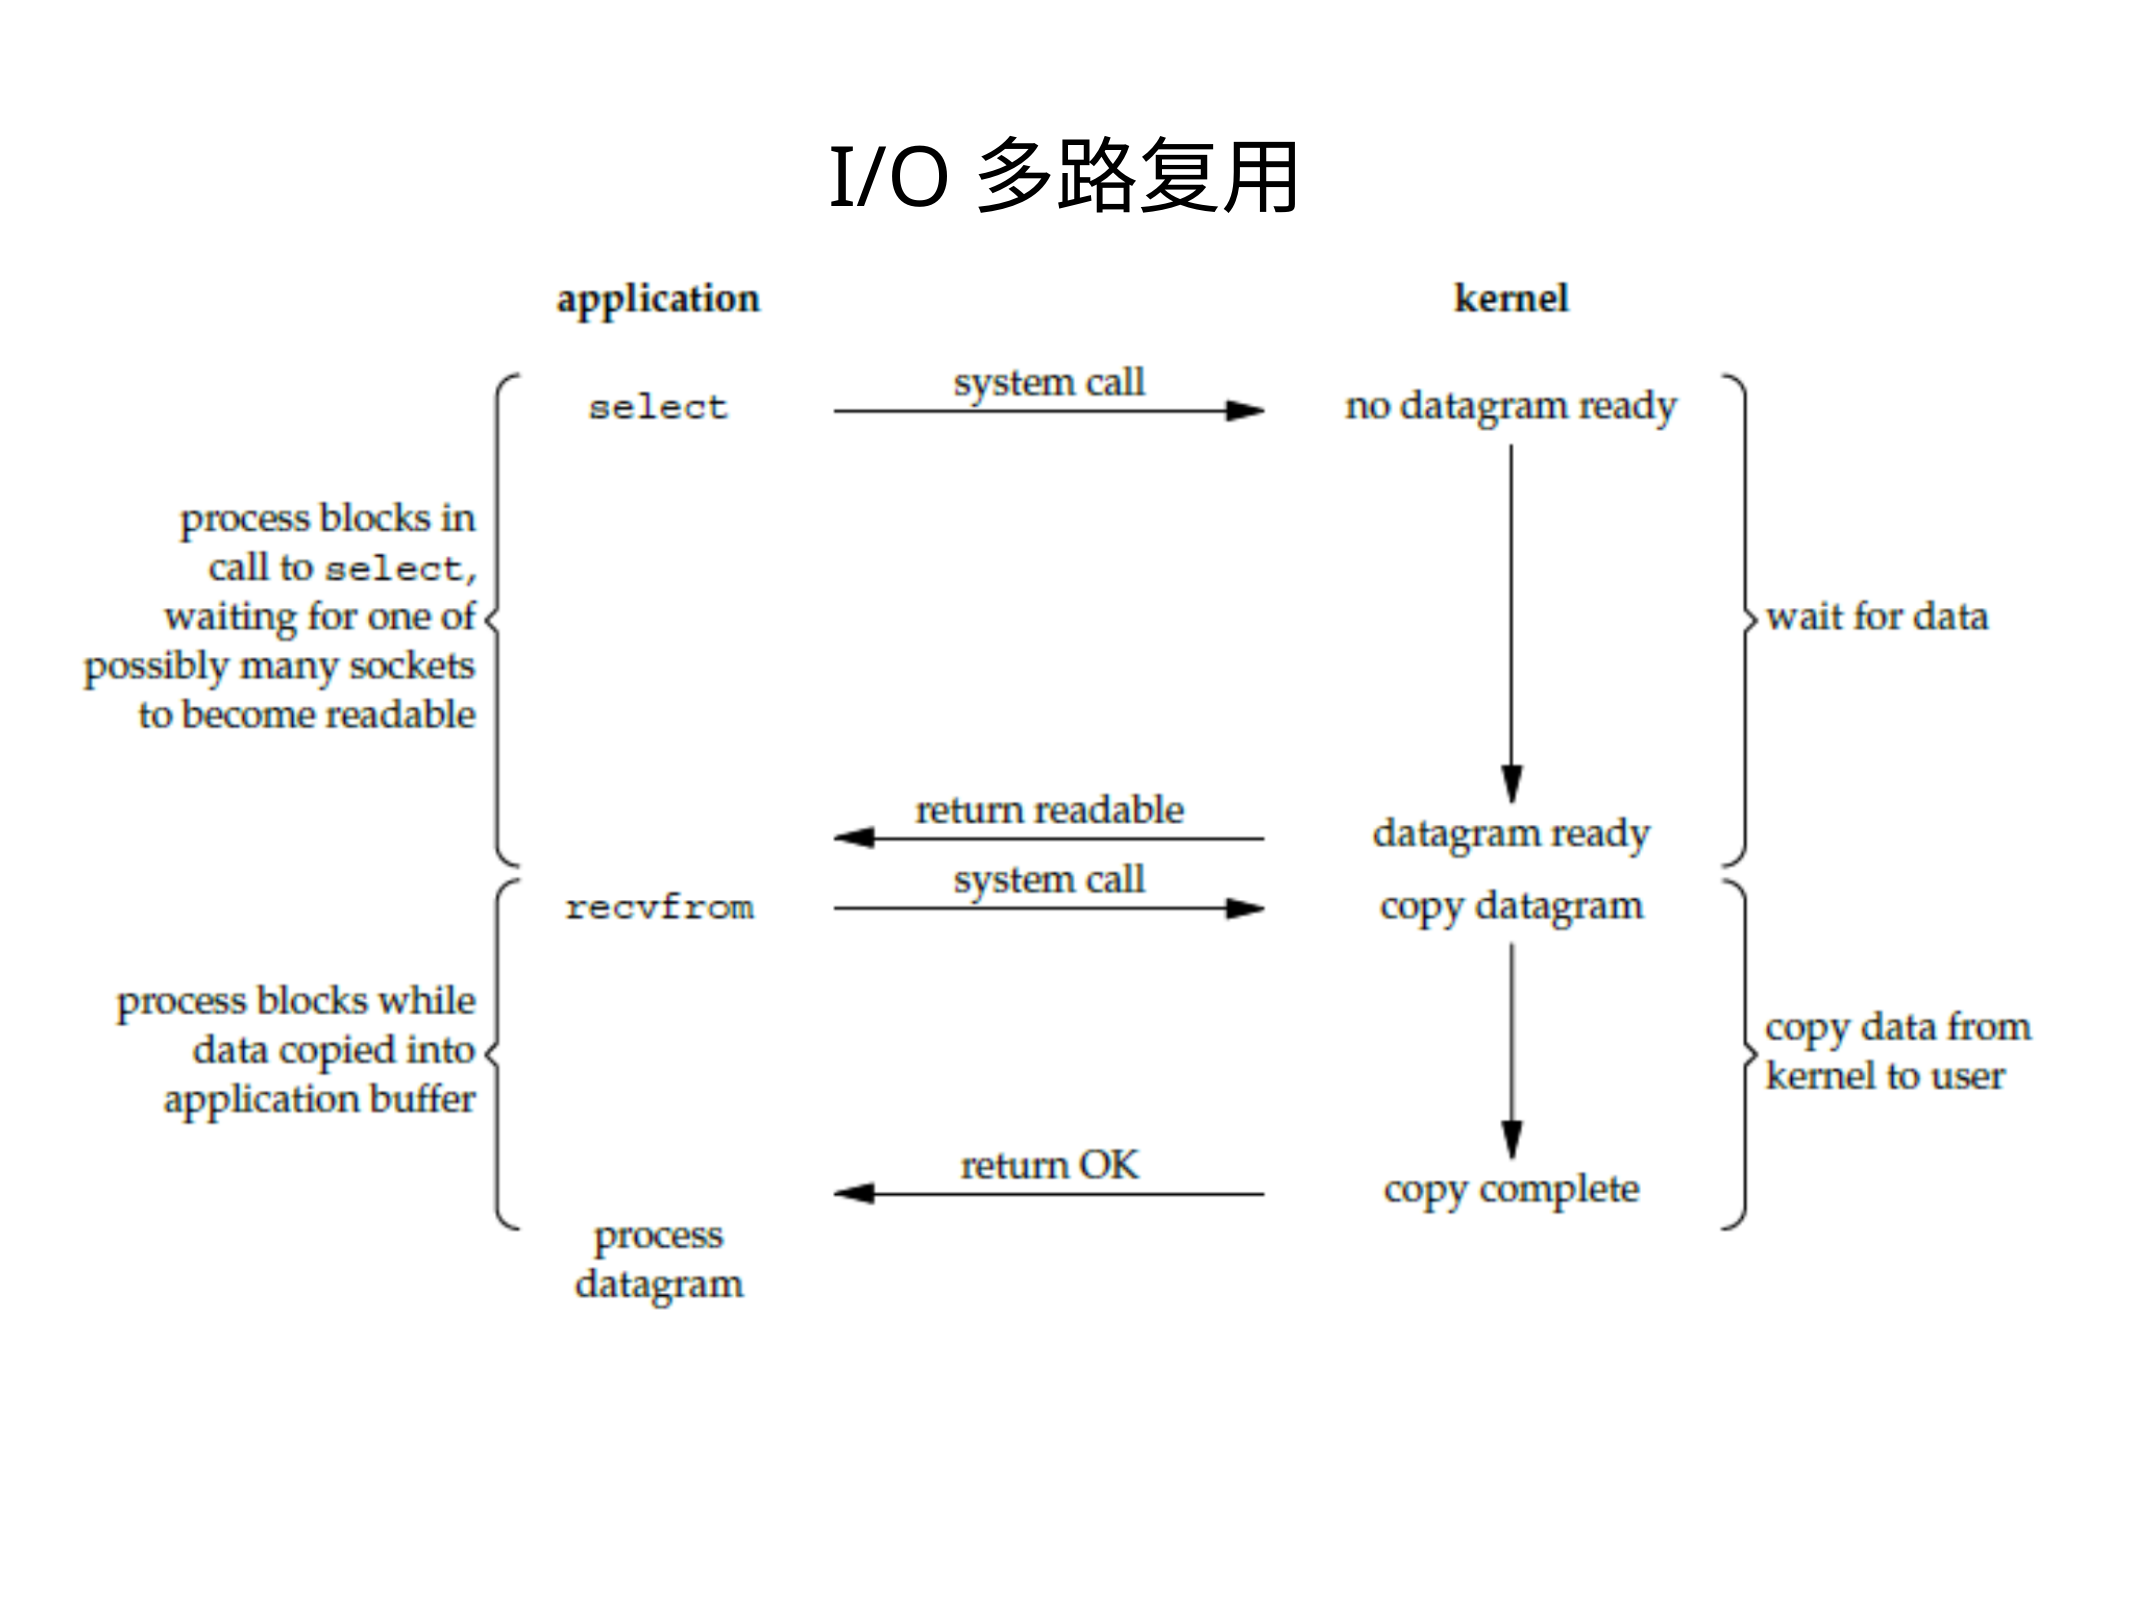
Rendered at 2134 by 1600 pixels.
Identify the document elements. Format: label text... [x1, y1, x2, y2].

picture [46, 233, 2087, 1367]
text_box I/O多路复用 [819, 125, 1314, 233]
